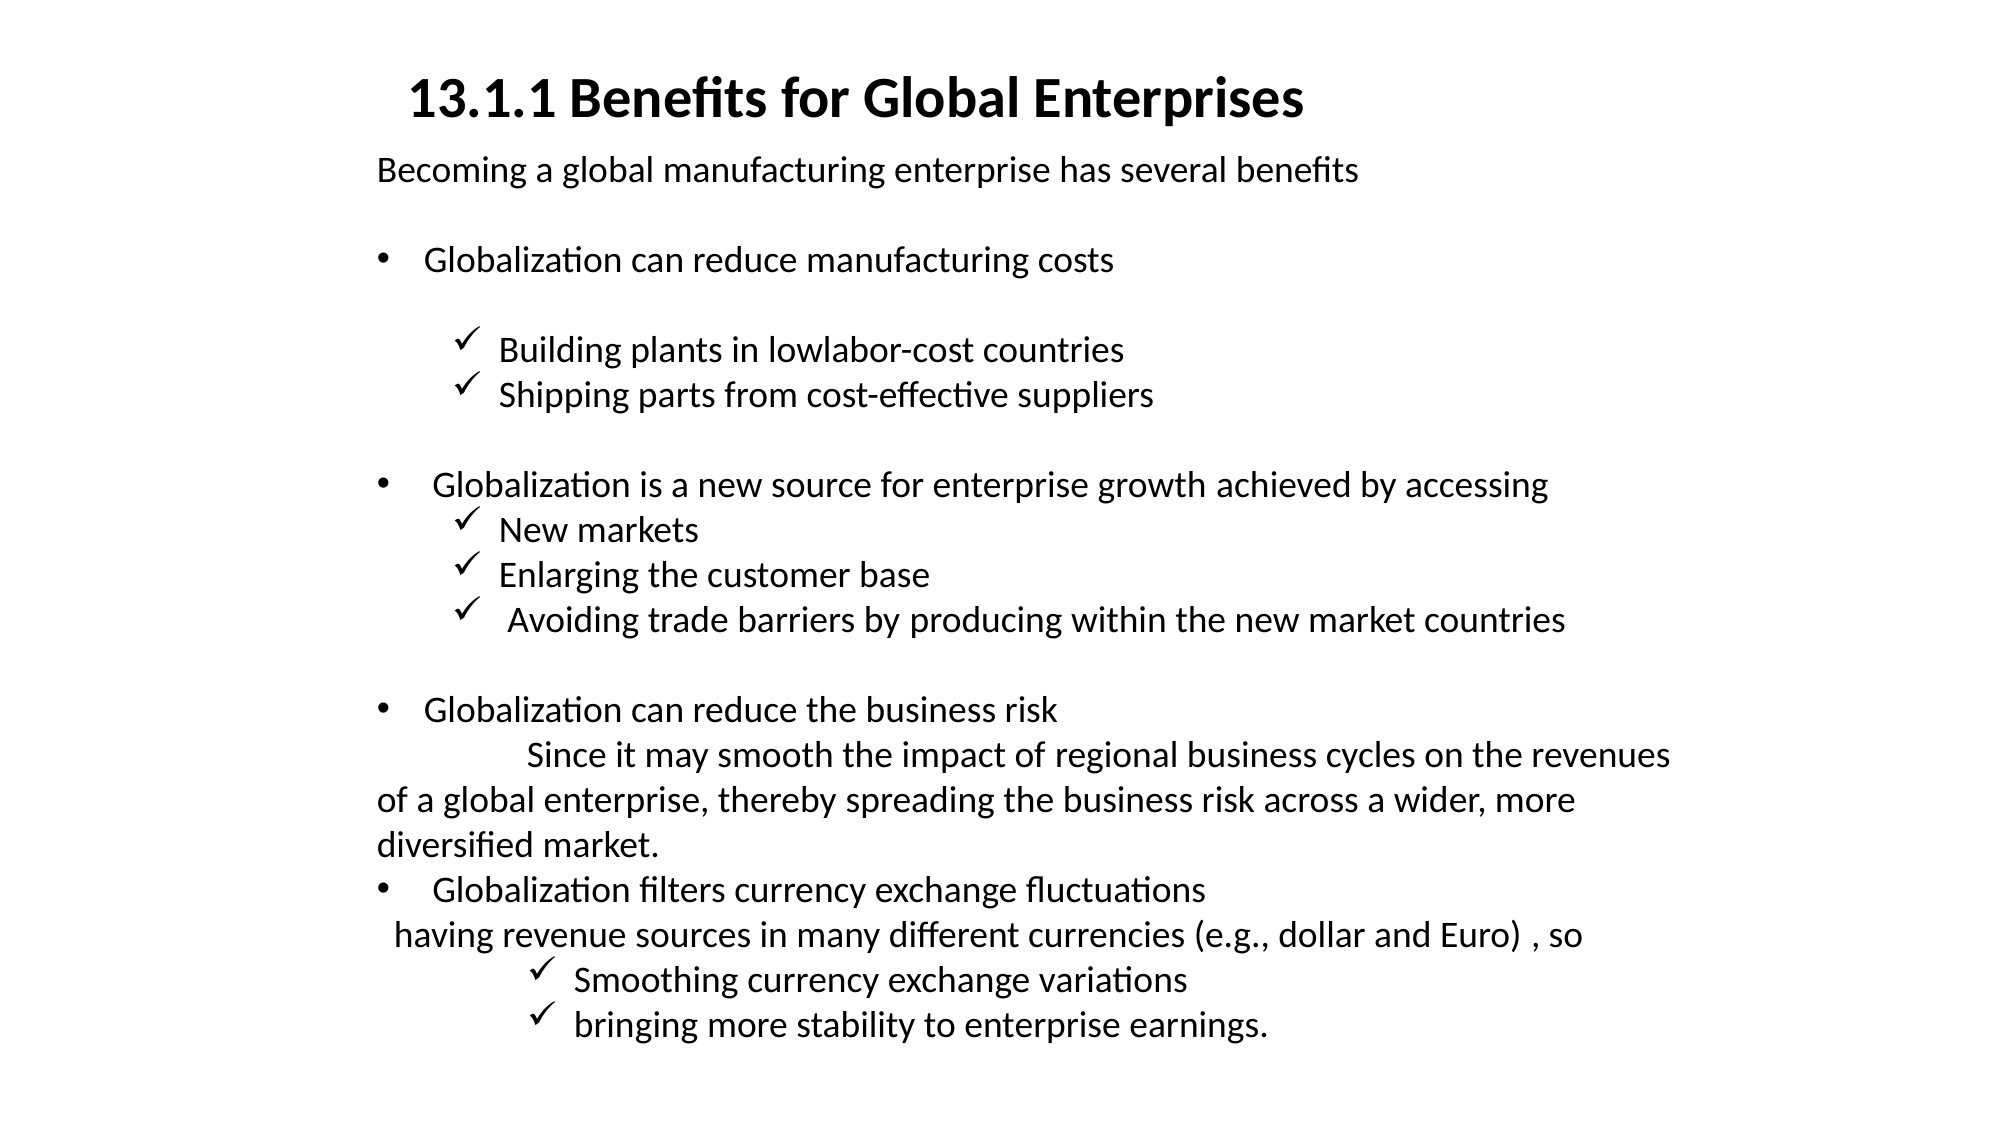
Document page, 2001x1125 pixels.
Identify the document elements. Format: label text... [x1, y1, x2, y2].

text_box Becoming a global manufacturing enterprise has several benefits Globalization can reduce manufacturing costs Building plants in lowlabor-cost countries Shipping parts from cost-effective suppliers Globalization is a new source for enterprise growth achieved by accessing New markets Enlarging the customer base Avoiding trade barriers by producing within the new market countries Globalization can reduce the business risk Since it may smooth the impact of regional business cycles on the revenues of a global enterprise, thereby spreading the business risk across a wider, more diversified market. Globalization filters currency exchange fluctuations having revenue sources in many different currencies (e.g., dollar and Euro) , so Smoothing currency exchange variations bringing more stability to enterprise earnings. [362, 137, 1709, 1125]
text_box 13.1.1 Benefits for Global Enterprises [393, 51, 1398, 137]
